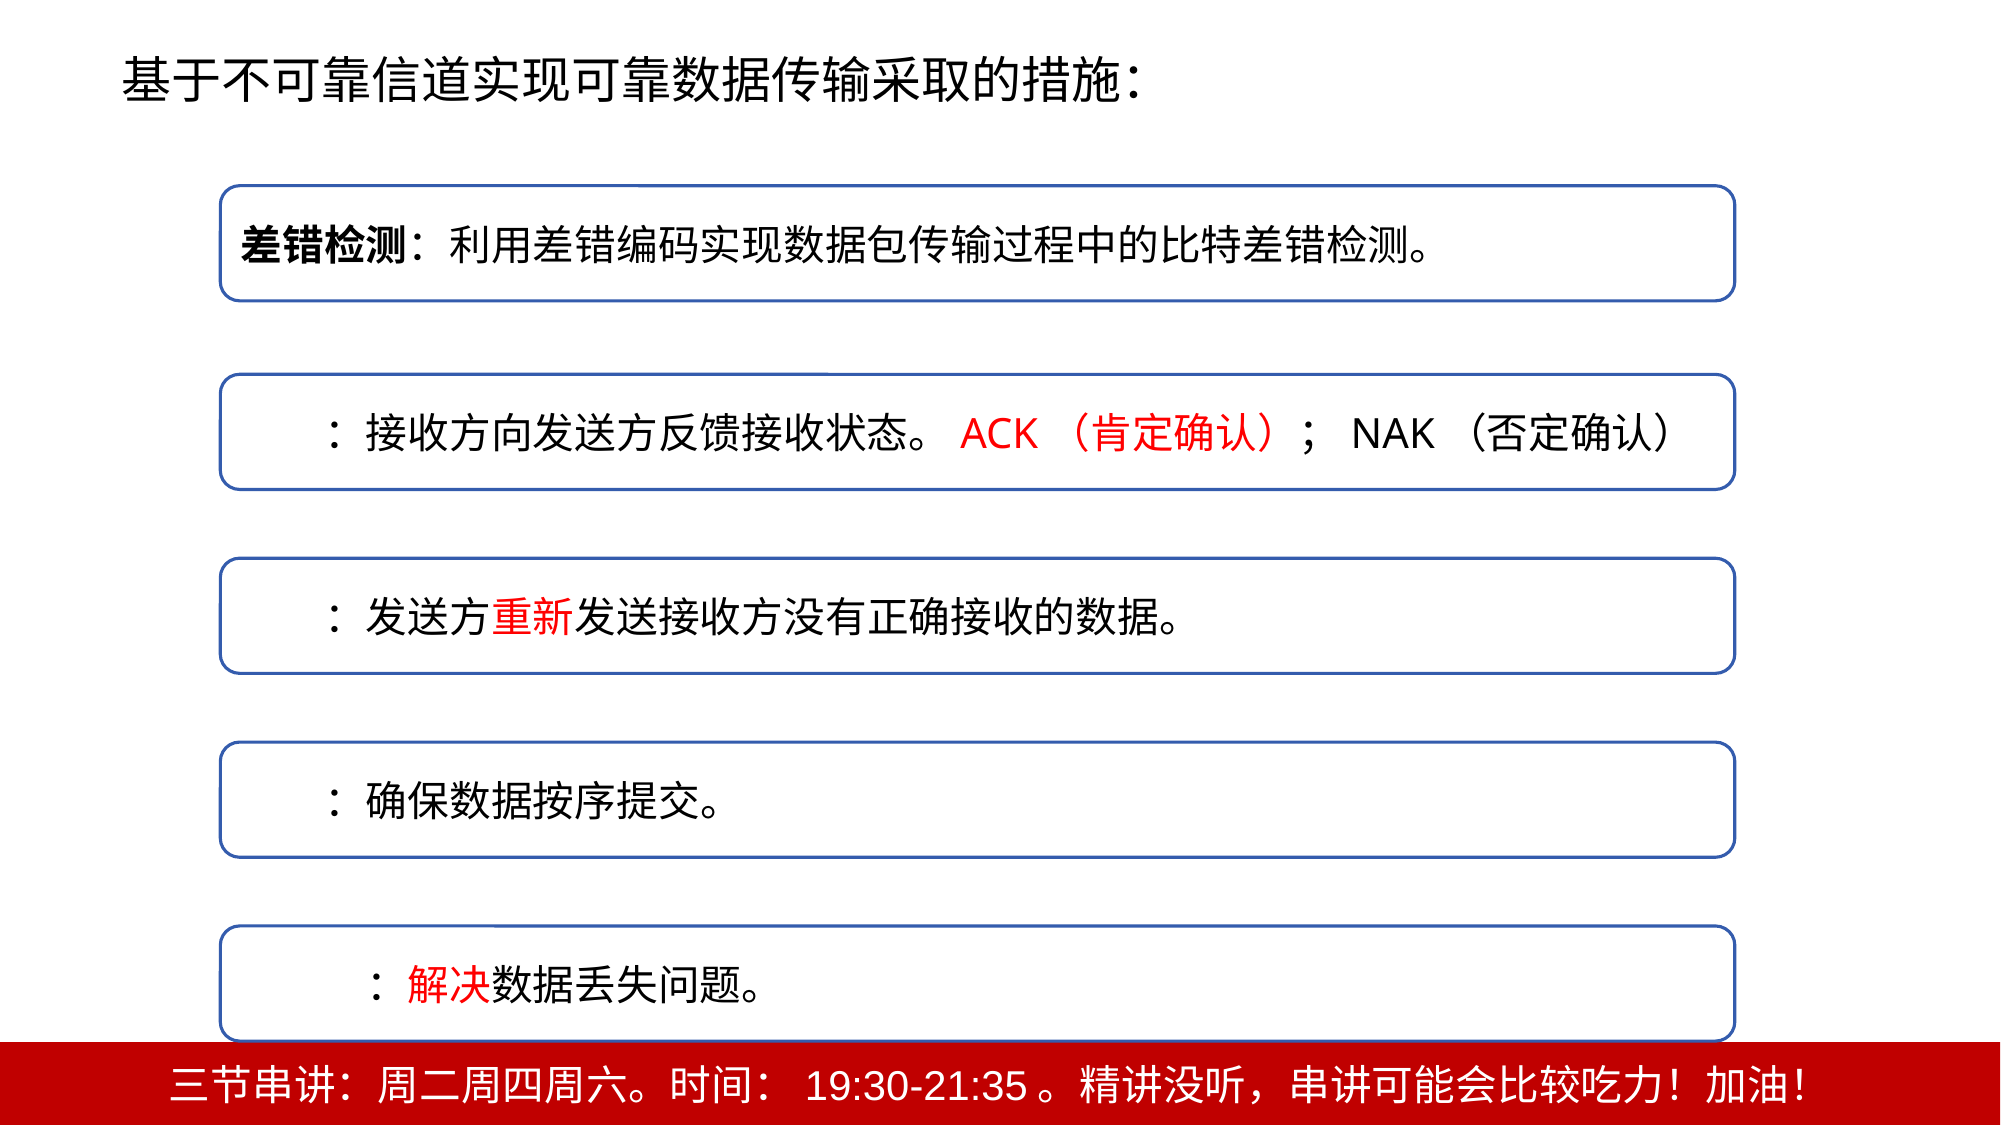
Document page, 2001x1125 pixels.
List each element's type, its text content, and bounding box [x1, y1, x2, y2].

text_box 重传：发送方重新发送接收方没有正确接收的数据。 [219, 557, 1736, 675]
text_box 序号：确保数据按序提交。 [219, 741, 1736, 859]
text_box 确认：接收方向发送方反馈接收状态。ACK（肯定确认）；NAK（否定确认） [219, 373, 1736, 491]
text_box 计时器：解决数据丢失问题。 [219, 924, 1736, 1043]
text_box 基于不可靠信道实现可靠数据传输采取的措施： [106, 41, 1362, 117]
text_box 差错检测：利用差错编码实现数据包传输过程中的比特差错检测。 [219, 184, 1736, 302]
